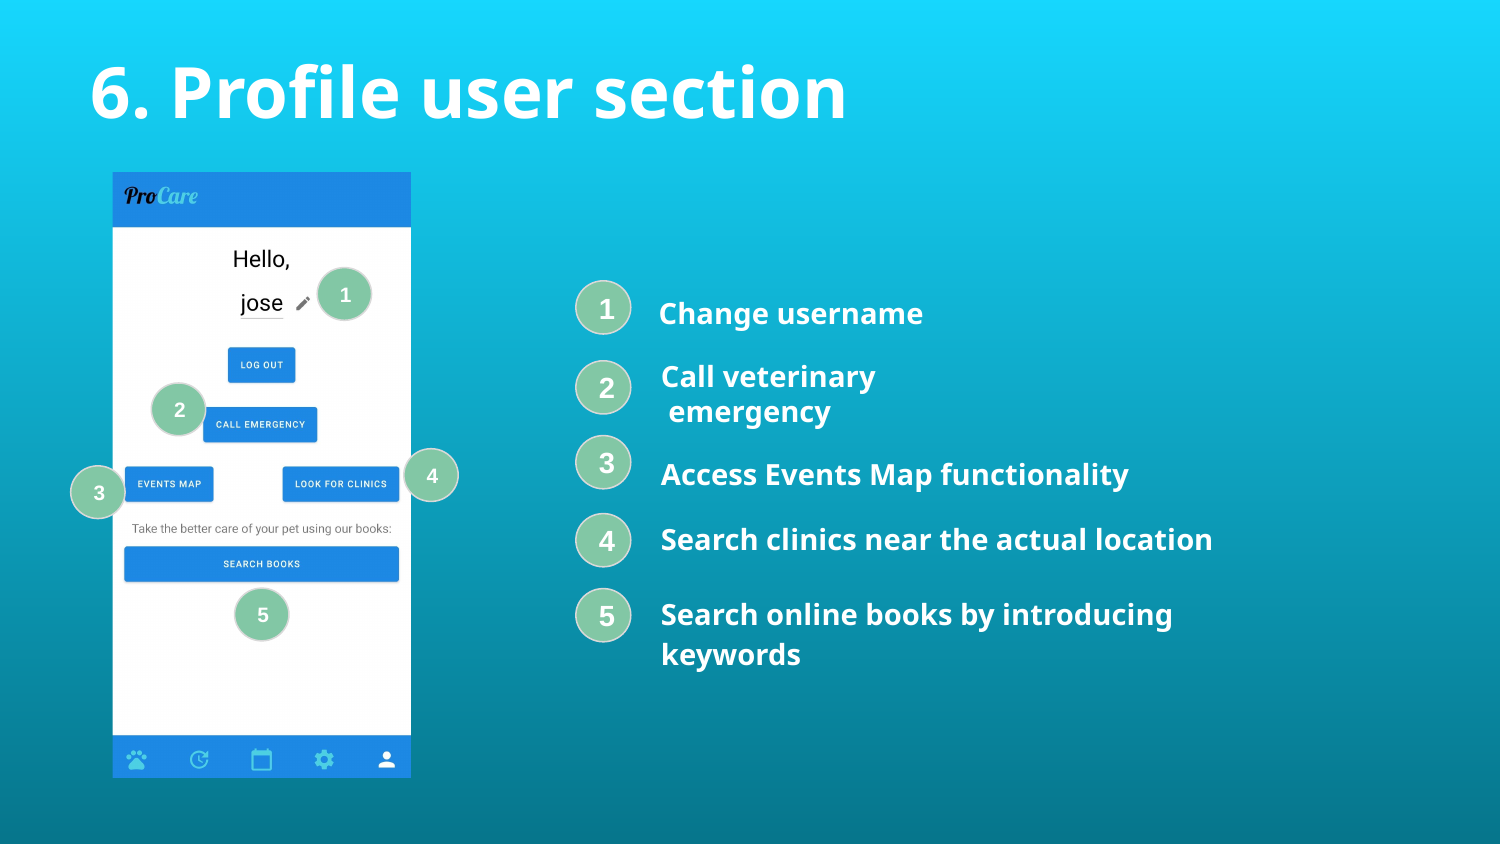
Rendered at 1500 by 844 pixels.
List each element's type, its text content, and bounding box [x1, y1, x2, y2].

text_box 3 [70, 465, 107, 519]
text_box 5 [575, 588, 631, 642]
text_box 6. Profile user section [75, 33, 1231, 171]
text_box 4 [415, 448, 459, 502]
text_box 2 [575, 360, 631, 414]
text_box Search clinics near the actual location [645, 501, 1242, 565]
text_box Call veterinary emergency [645, 343, 993, 407]
text_box Access Events Map functionality [645, 435, 1242, 500]
picture [112, 172, 412, 778]
text_box 4 [575, 513, 631, 567]
text_box Search online books by introducing keywords [645, 576, 1242, 640]
text_box 1 [575, 280, 631, 335]
text_box Change username [643, 275, 1240, 340]
text_box 3 [575, 435, 631, 489]
